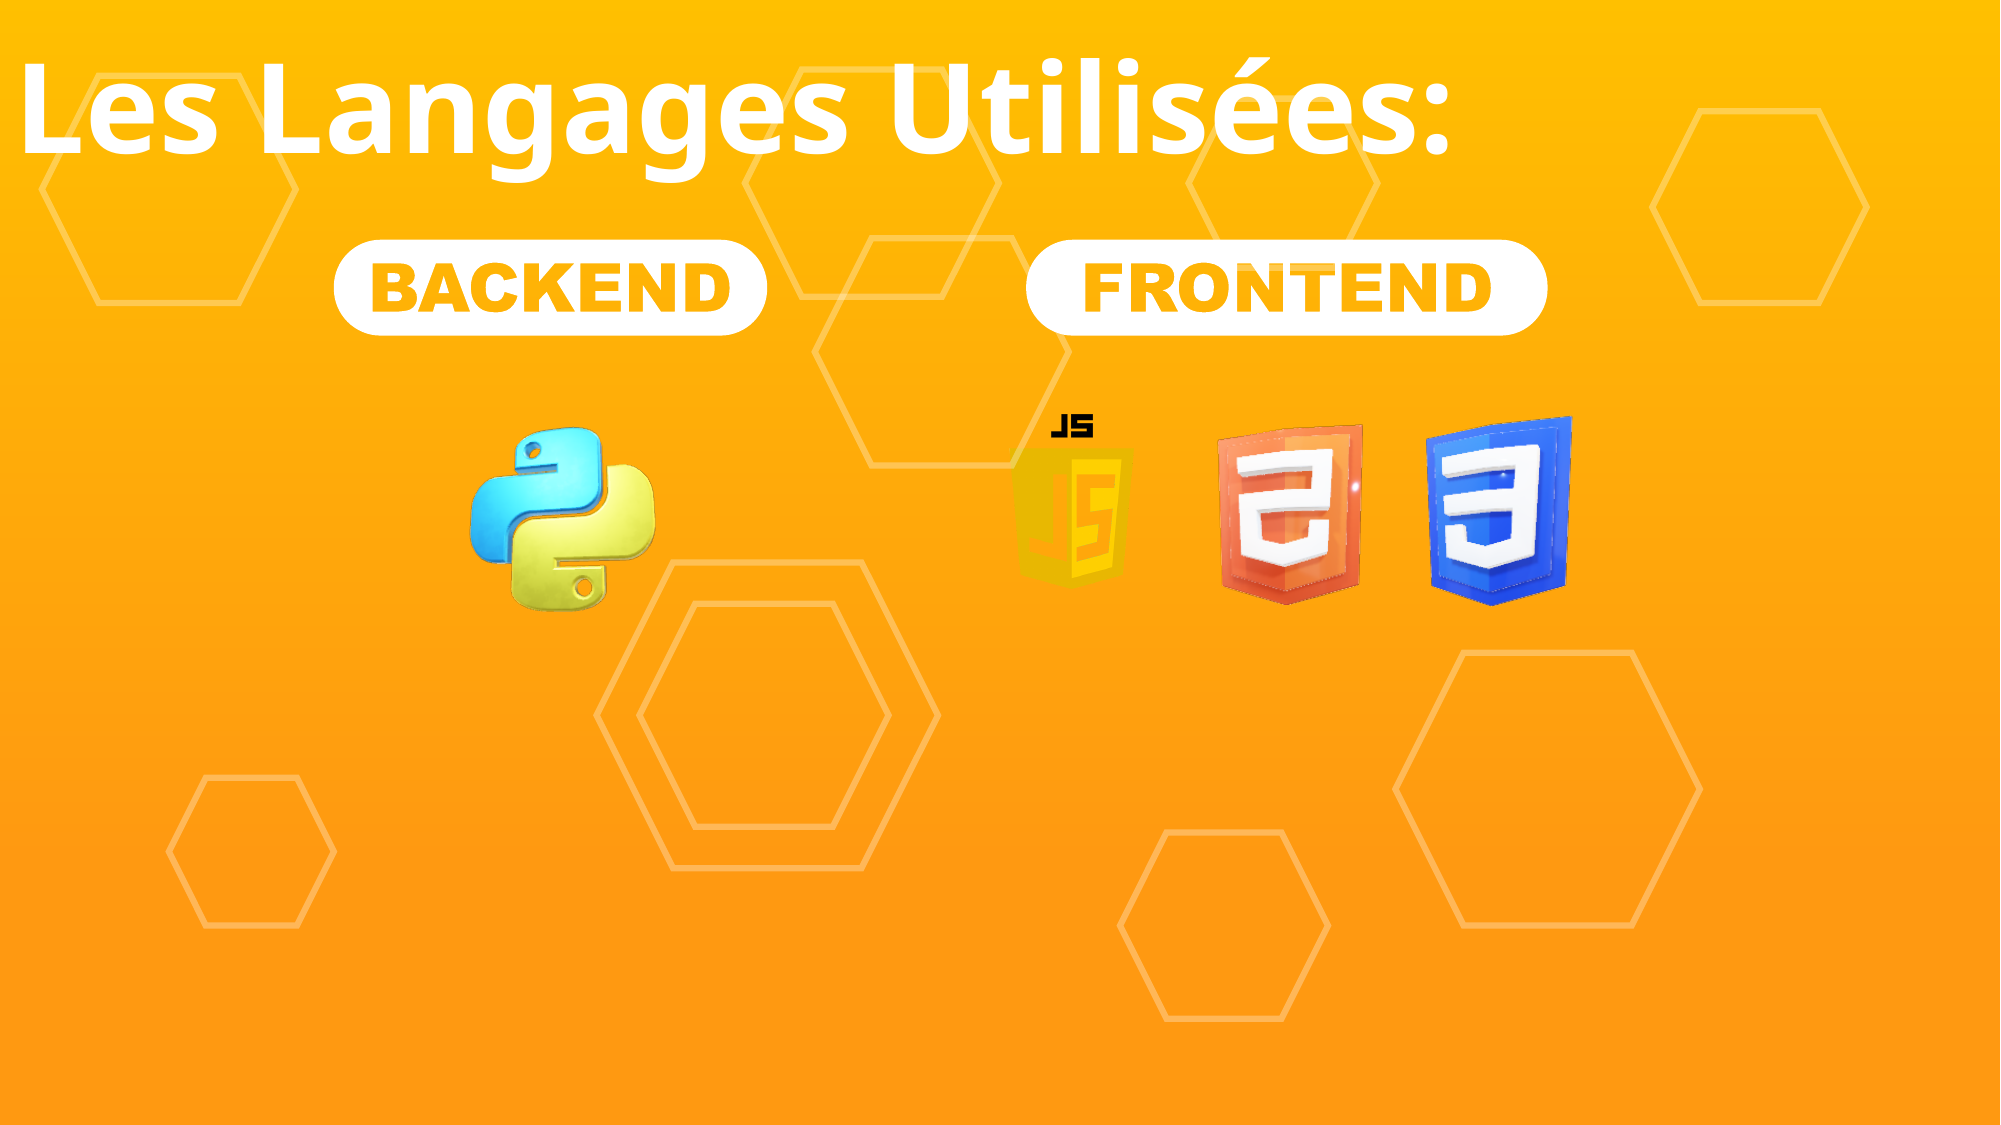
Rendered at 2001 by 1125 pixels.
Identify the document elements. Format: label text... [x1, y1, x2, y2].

text_box [595, 561, 940, 870]
text_box Les Langages Utilisées: [0, 21, 1955, 187]
picture [455, 419, 661, 613]
picture [977, 407, 1167, 596]
text_box [1651, 110, 1868, 305]
text_box [638, 602, 890, 828]
text_box [333, 239, 768, 336]
text_box [813, 237, 1070, 467]
text_box [1187, 97, 1379, 269]
text_box [40, 74, 297, 304]
text_box [1394, 651, 1702, 927]
text_box [1118, 831, 1330, 1020]
text_box [743, 68, 1001, 298]
text_box [167, 776, 336, 927]
picture [1202, 413, 1369, 605]
picture [1404, 410, 1577, 608]
text_box [1029, 239, 1548, 336]
